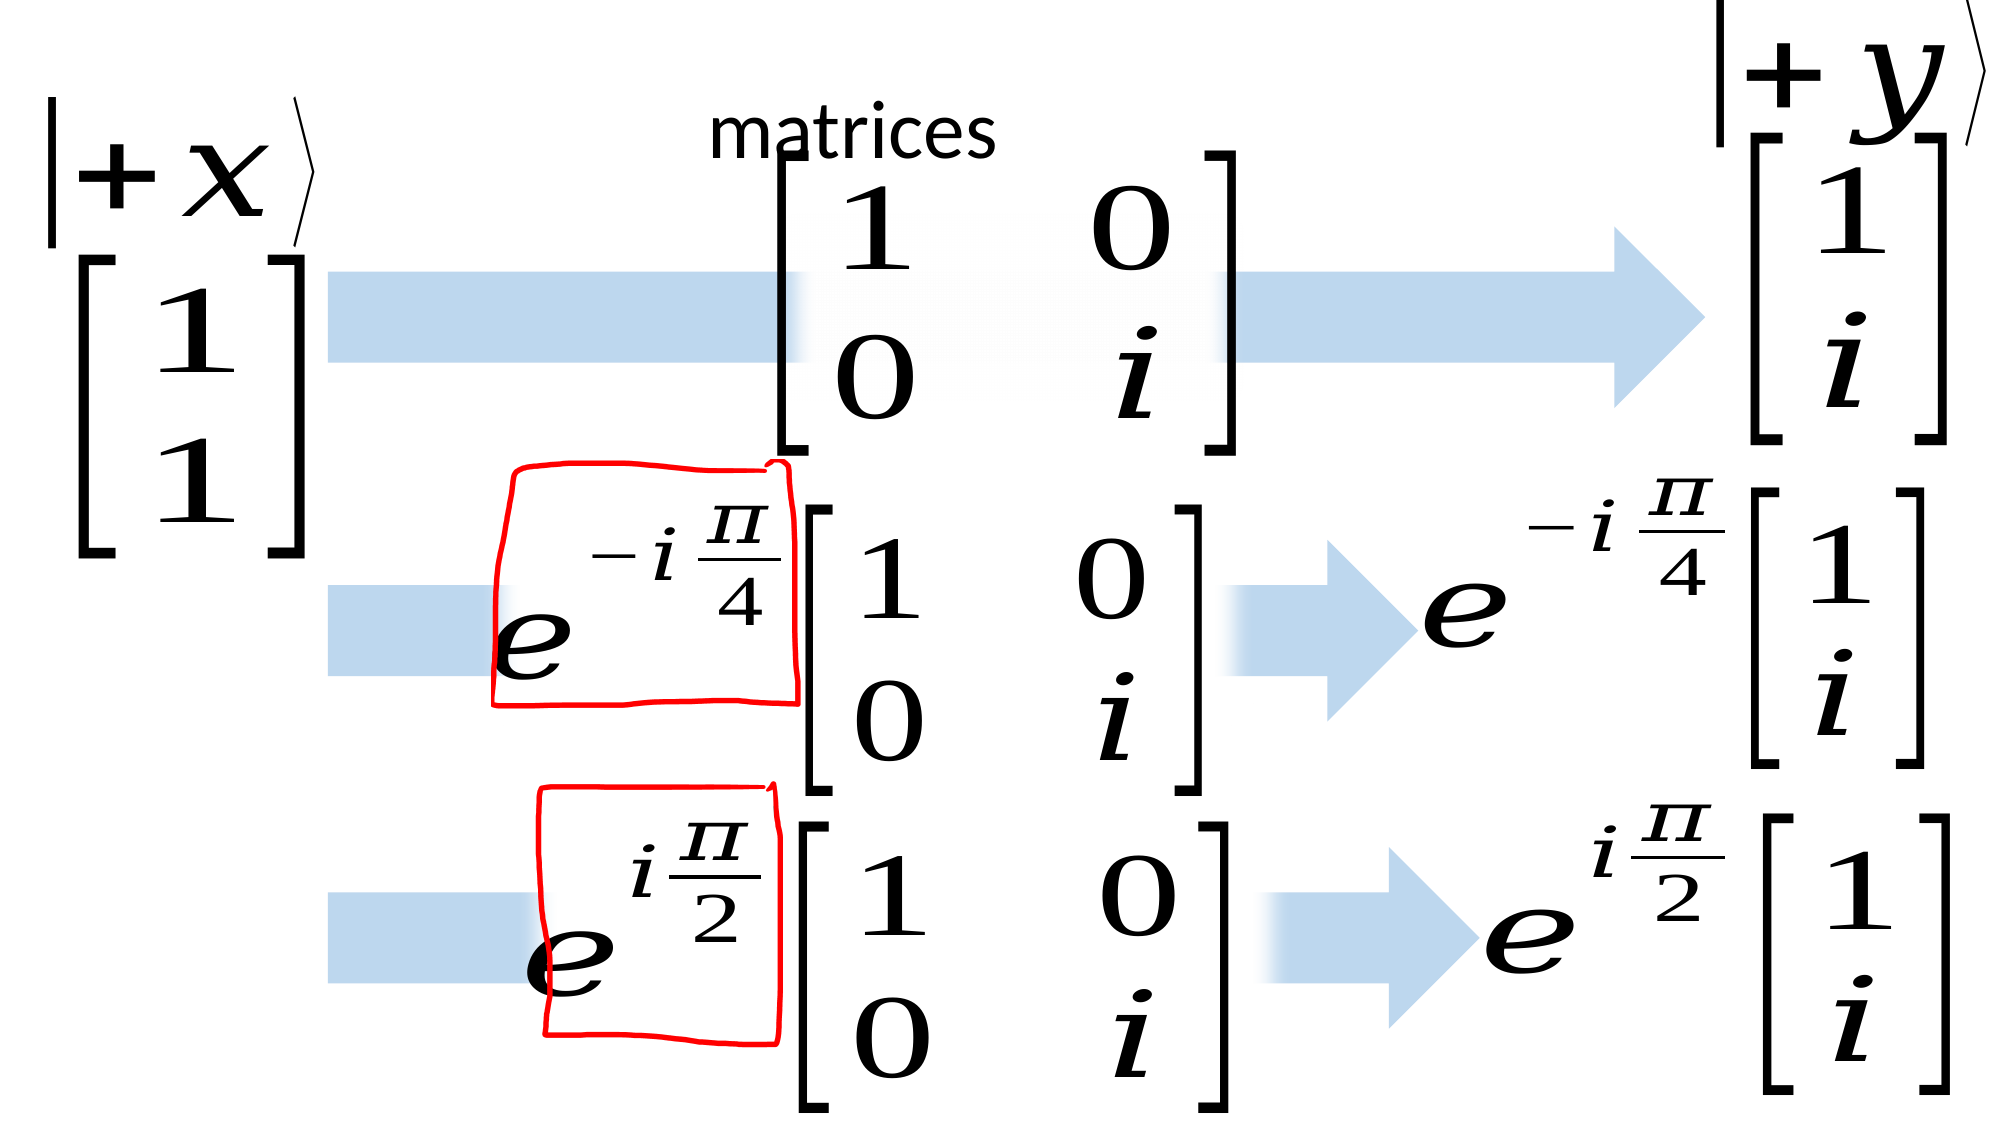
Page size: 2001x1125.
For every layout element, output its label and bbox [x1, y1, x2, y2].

text_box [327, 792, 1480, 1120]
text_box [1689, 0, 2000, 449]
text_box [19, 89, 328, 563]
picture [491, 462, 809, 475]
text_box [327, 143, 1706, 462]
text_box [327, 475, 1419, 792]
